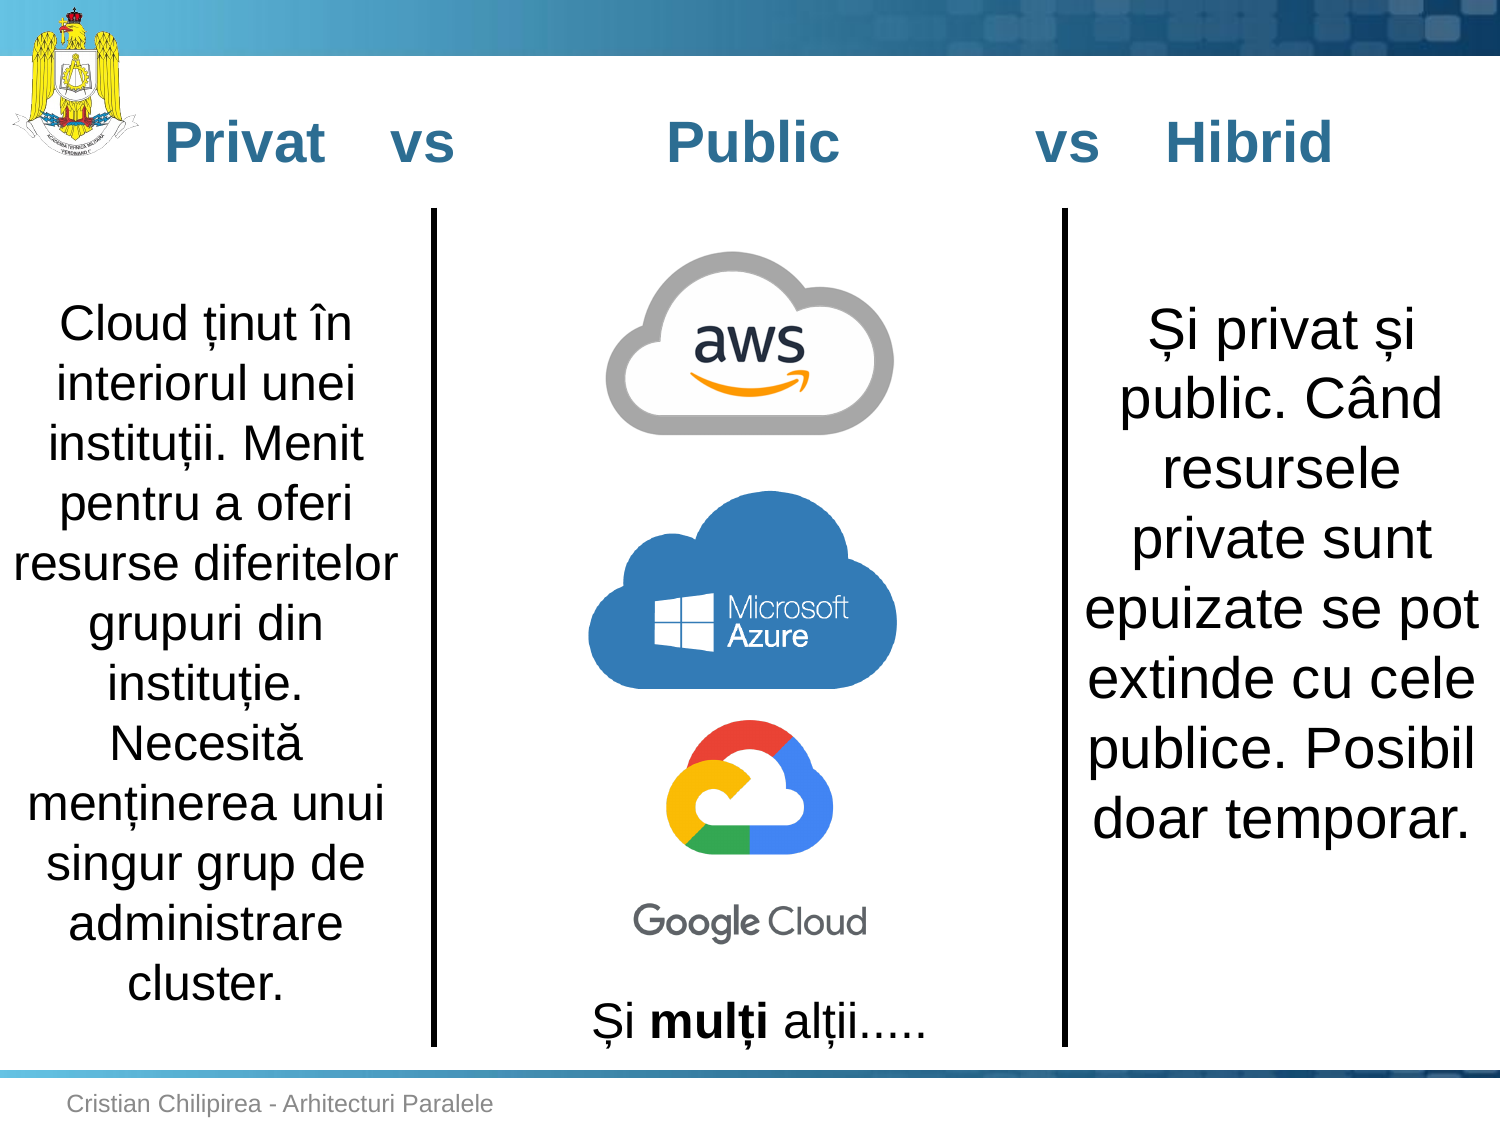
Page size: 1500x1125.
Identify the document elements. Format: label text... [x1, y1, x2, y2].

picture [490, 207, 1010, 978]
text_box Cloud ținut în interiorul unei instituții. Menit pentru a oferi resurse diferitelor grupuri din instituție. Necesită menținerea unui singur grup de administrare cluster. [0, 283, 424, 1019]
title Privat vs Public vs Hibrid [51, 102, 1449, 178]
text_box Și mulți alții..... [576, 986, 944, 1057]
picture [0, 1070, 1500, 1078]
picture [0, 0, 1500, 156]
text_box Și privat și public. Când resursele private sunt epuizate se pot extinde cu cele publice. Posibil doar temporar. [1070, 283, 1500, 858]
footer Cristian Chilipirea - Arhitecturi Paralele [51, 1083, 1157, 1125]
